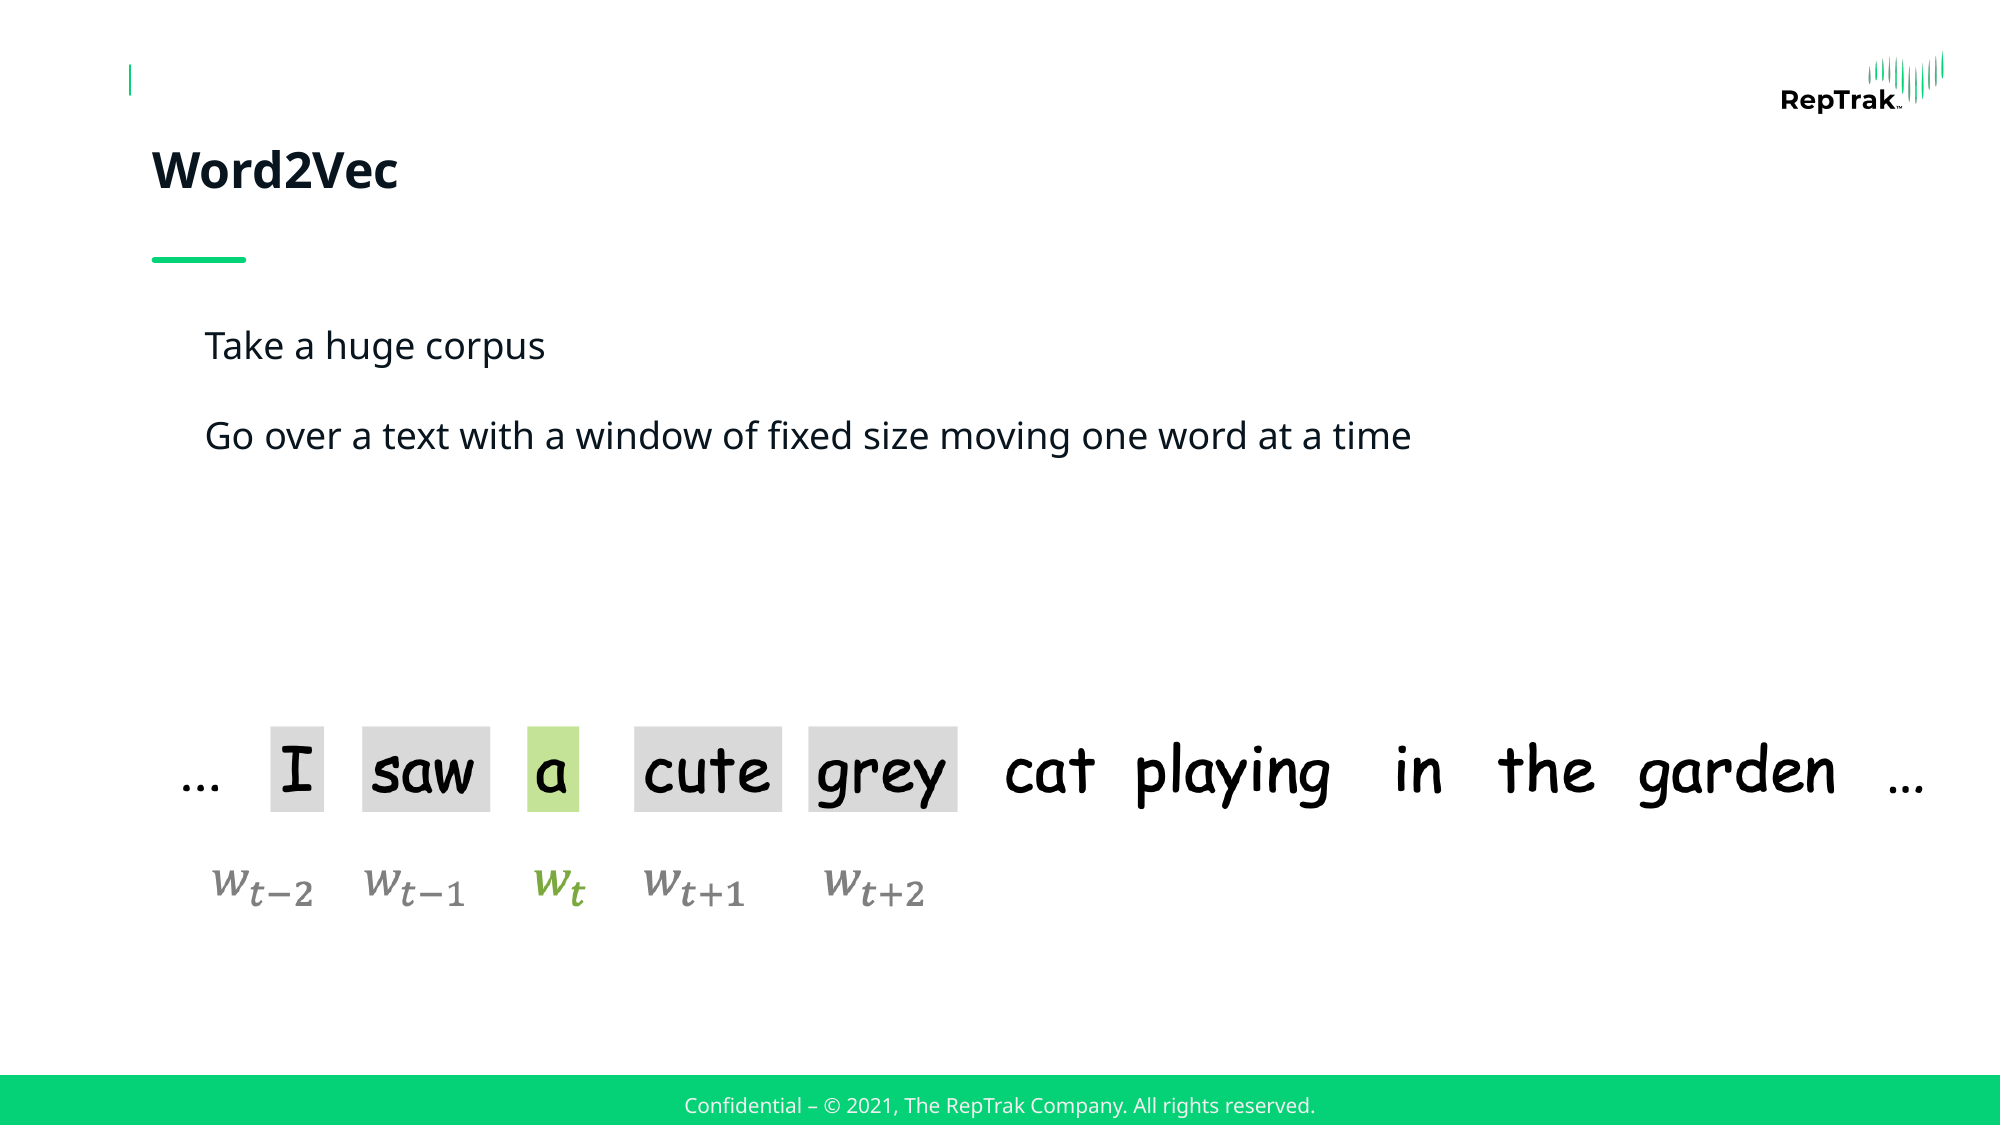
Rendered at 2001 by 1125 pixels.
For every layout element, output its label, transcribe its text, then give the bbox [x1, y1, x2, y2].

picture [0, 579, 2000, 1075]
footer Confidential – © 2021, The RepTrak Company. All rights reserved. [0, 1075, 2000, 1125]
title Word2Vec [137, 111, 1863, 234]
text_box Take a huge corpus Go over a text with a window of fixed size moving one word at a time [189, 314, 1429, 465]
picture [1772, 41, 1953, 123]
